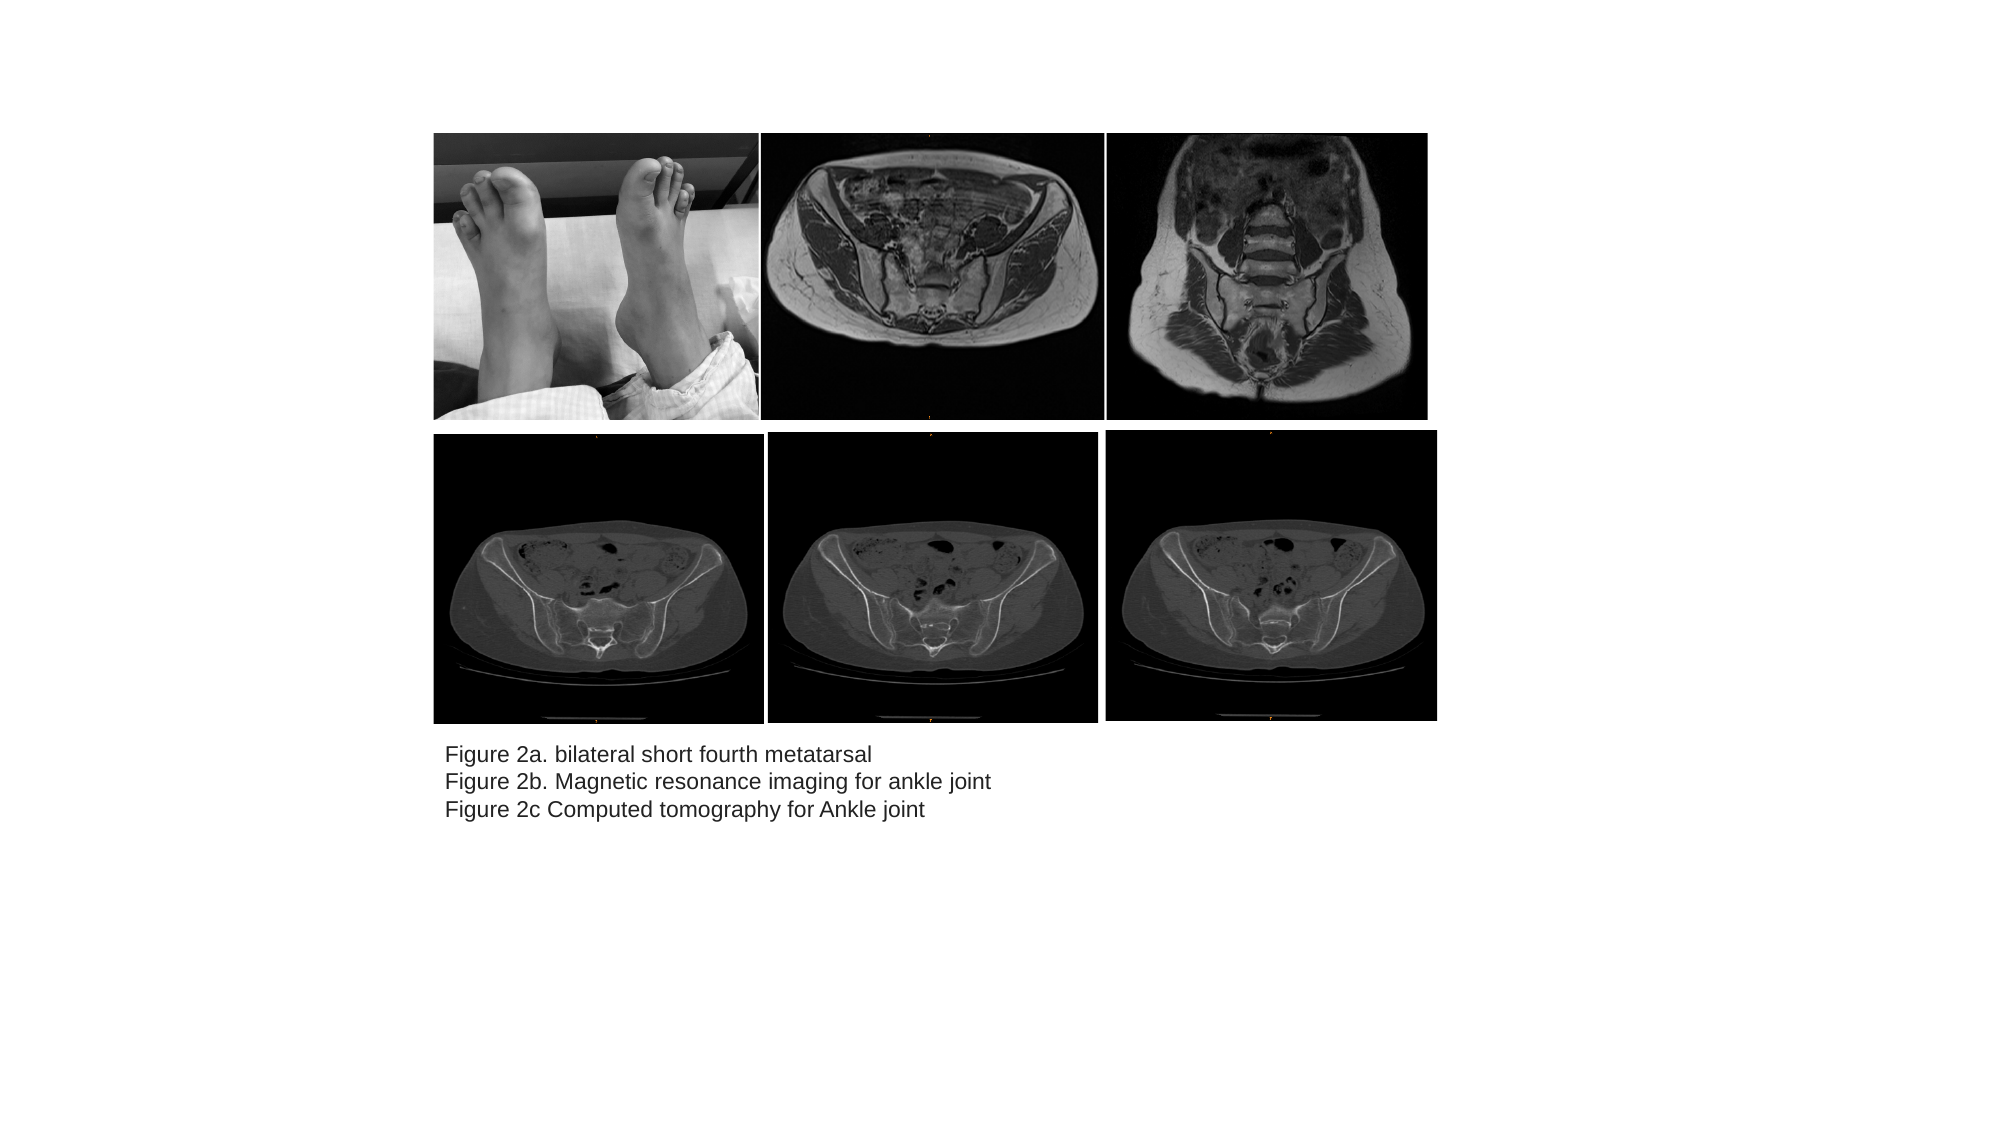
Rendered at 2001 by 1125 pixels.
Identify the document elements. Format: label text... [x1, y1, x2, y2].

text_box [433, 133, 1438, 724]
text_box Figure 2a. bilateral short fourth metatarsal Figure 2b. Magnetic resonance imaging for ankle joint Figure 2c Computed tomography for Ankle joint [444, 739, 992, 822]
